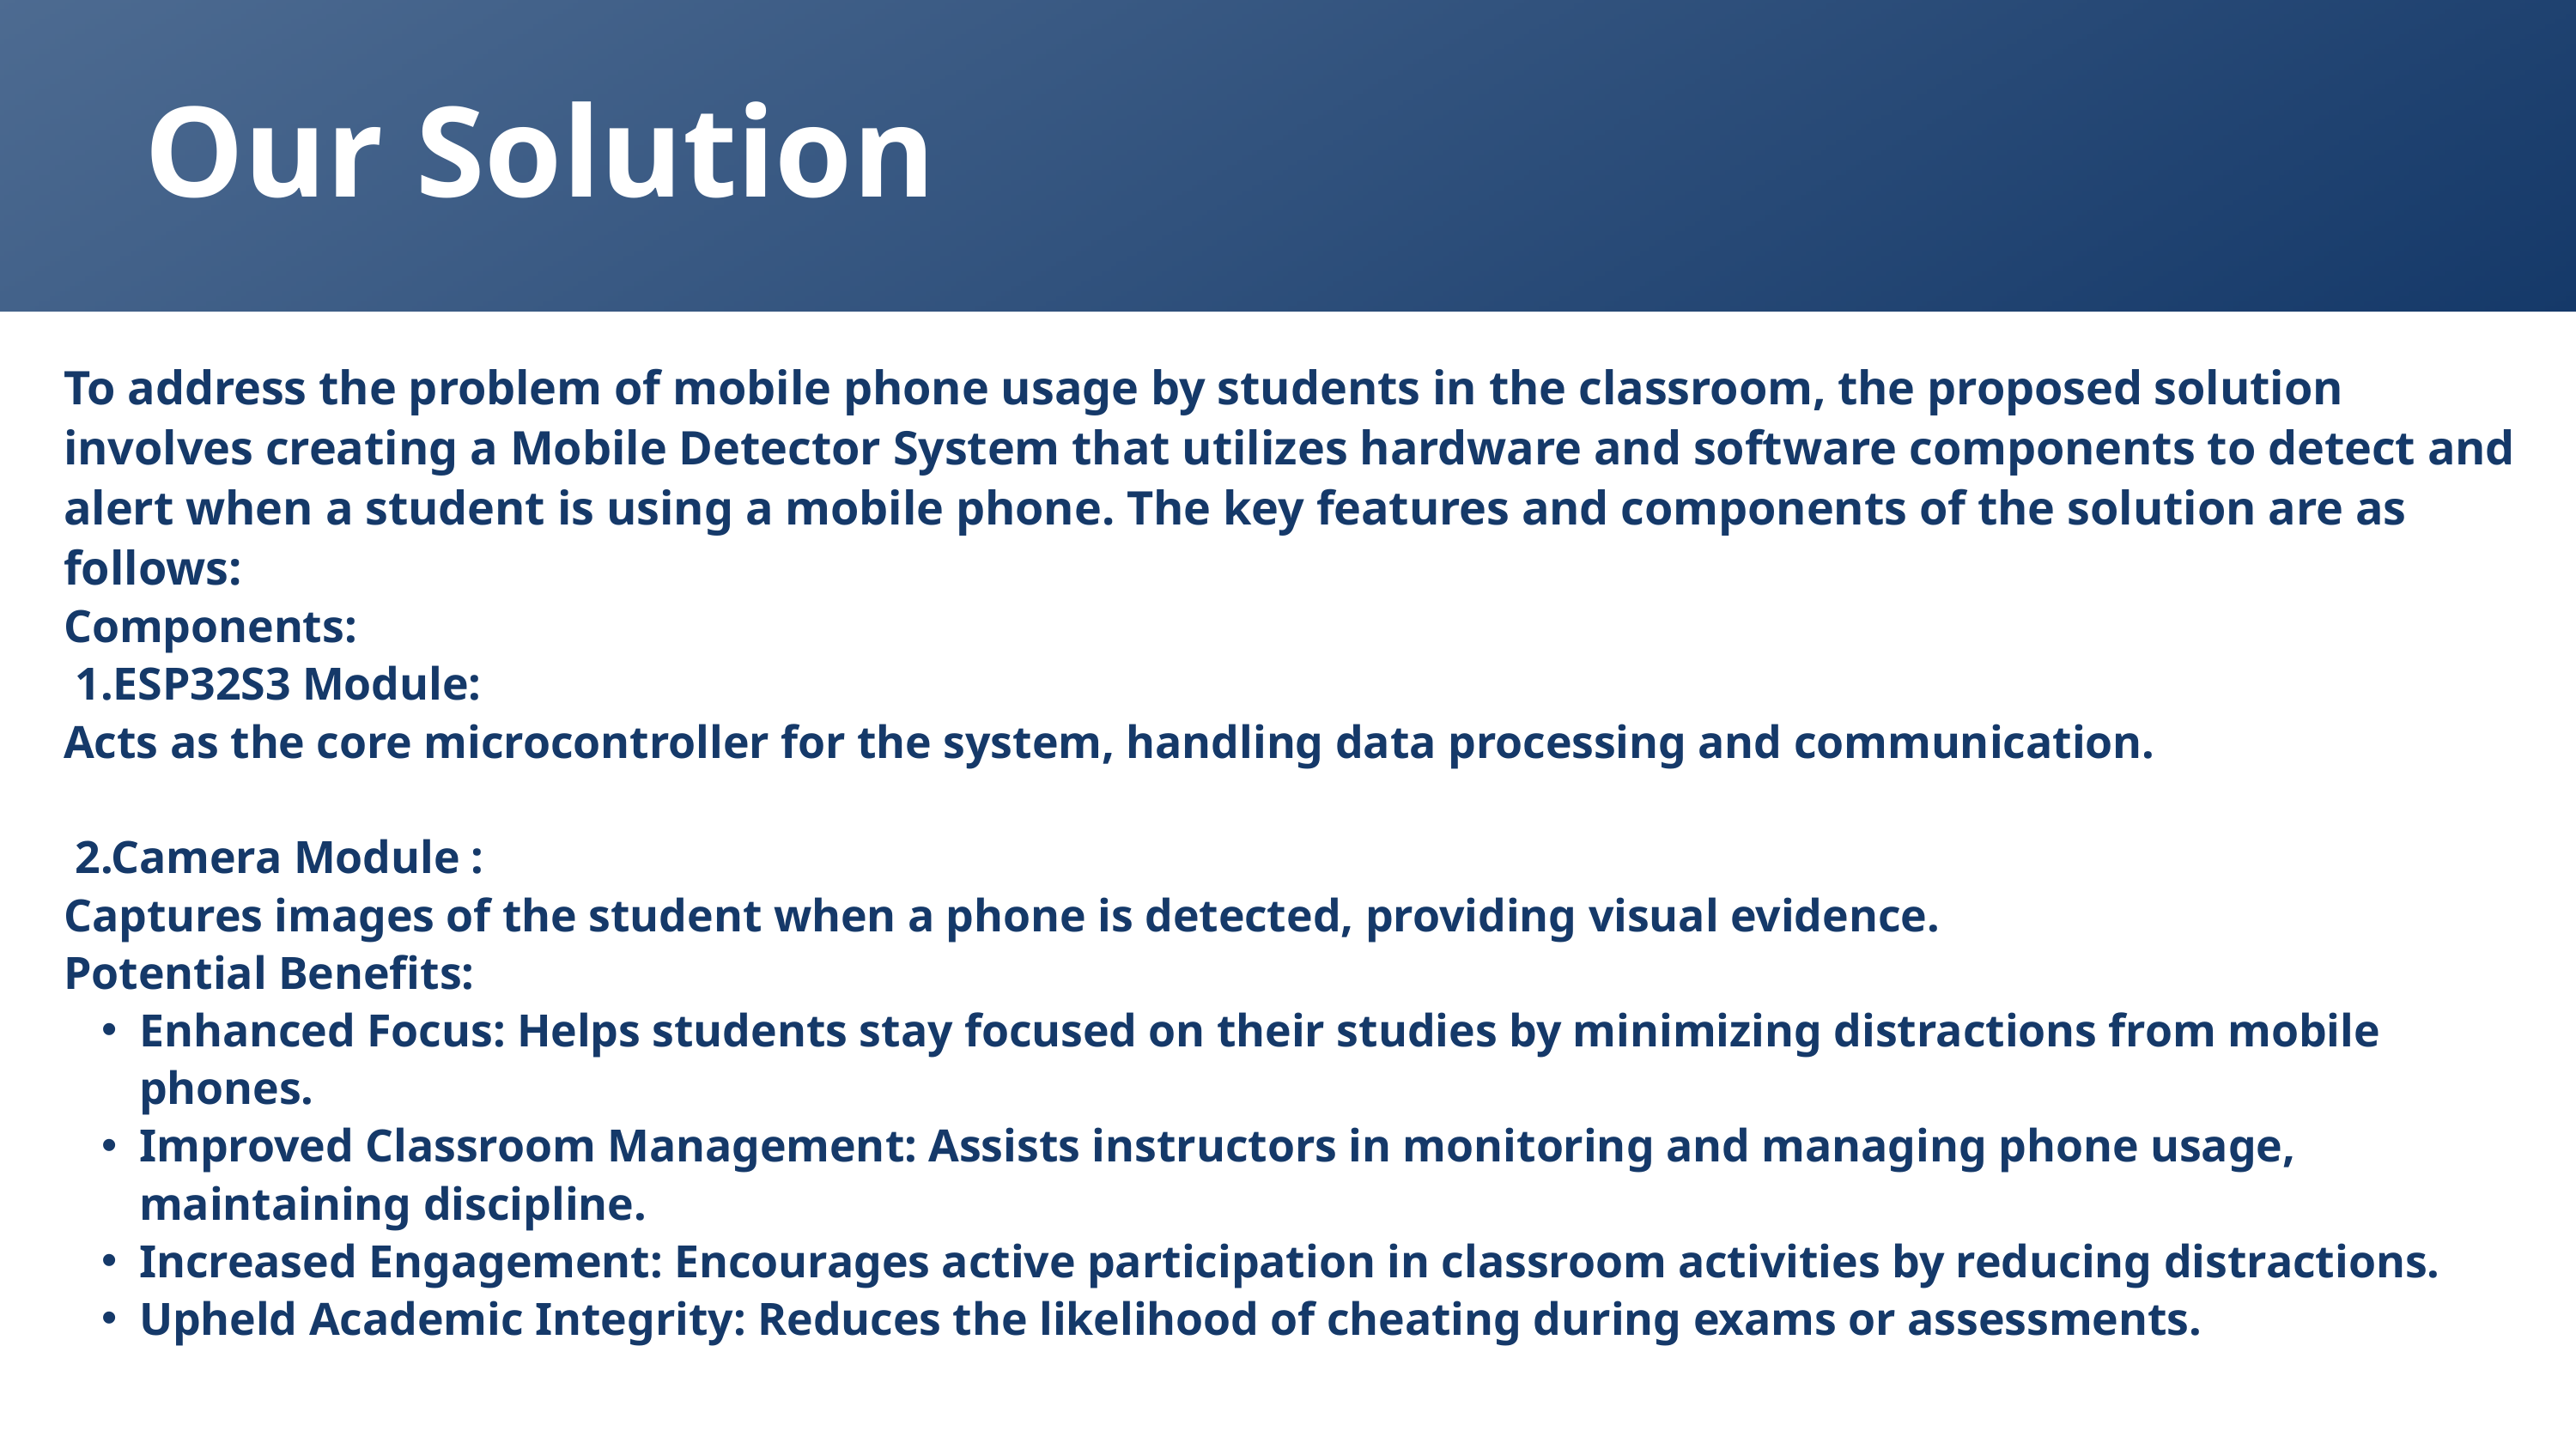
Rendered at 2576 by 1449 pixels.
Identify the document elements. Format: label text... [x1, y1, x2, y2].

text_box To address the problem of mobile phone usage by students in the classroom, the proposed solution involves creating a Mobile Detector System that utilizes hardware and software components to detect and alert when a student is using a mobile phone. The key features and components of the solution are as follows: Components: 1.ESP32S3 Module: Acts as the core microcontroller for the system, handling data processing and communication. 2.Camera Module : Captures images of the student when a phone is detected, providing visual evidence. Potential Benefits: Enhanced Focus: Helps students stay focused on their studies by minimizing distractions from mobile phones. Improved Classroom Management: Assists instructors in monitoring and managing phone usage, maintaining discipline. Increased Engagement: Encourages active participation in classroom activities by reducing distractions. Upheld Academic Integrity: Reduces the likelihood of cheating during exams or assessments. [64, 353, 2544, 1403]
text_box Our Solution [144, 58, 1844, 222]
text_box [0, 0, 2576, 312]
